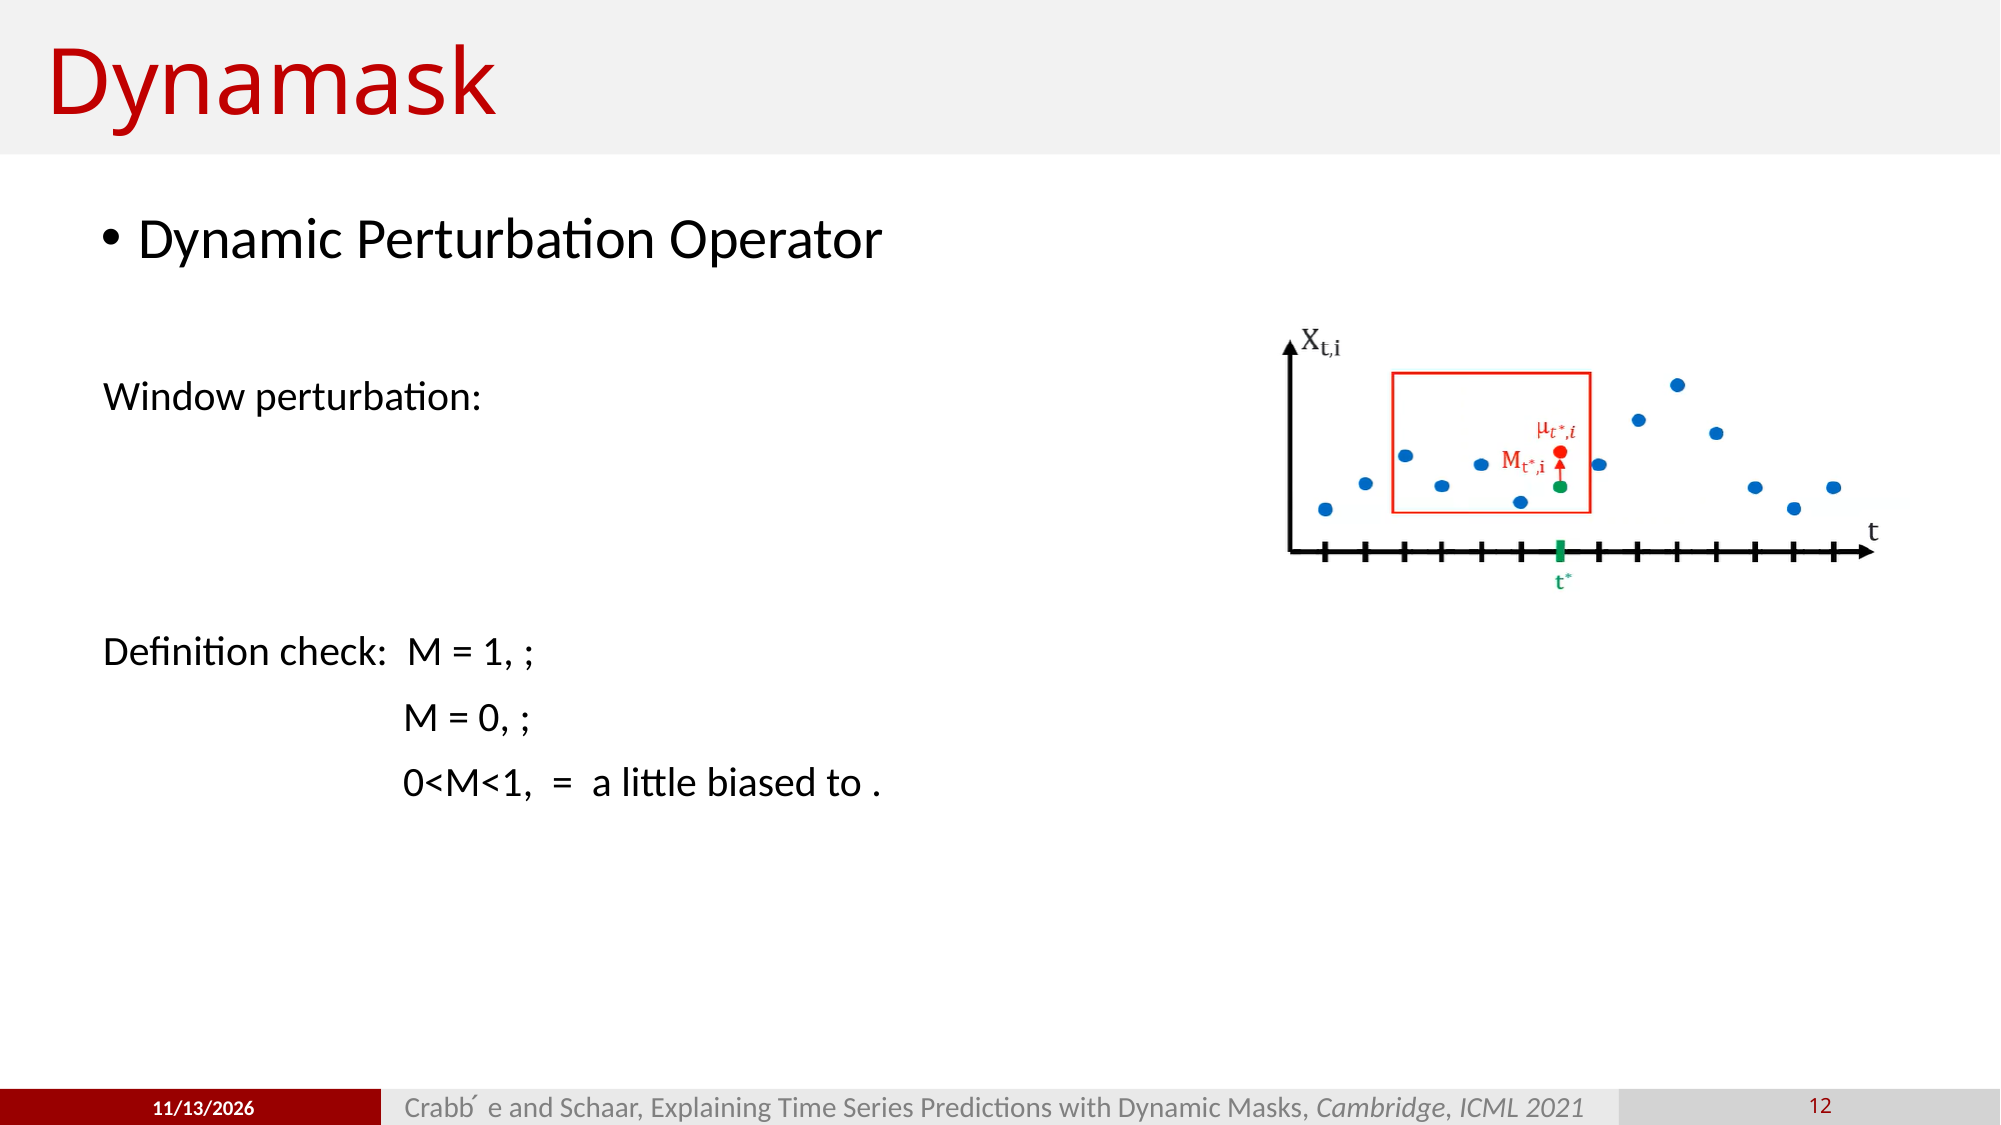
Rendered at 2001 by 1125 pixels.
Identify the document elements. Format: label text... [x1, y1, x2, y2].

text_box Dynamic Perturbation Operator [85, 200, 1000, 370]
text_box Dynamask [30, 0, 1756, 194]
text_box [1263, 265, 1936, 597]
text_box Crabb ́ e and Schaar, Explaining Time Series Predictions with Dynamic Masks, Cambridge, ICML 2021 [389, 1080, 1644, 1125]
